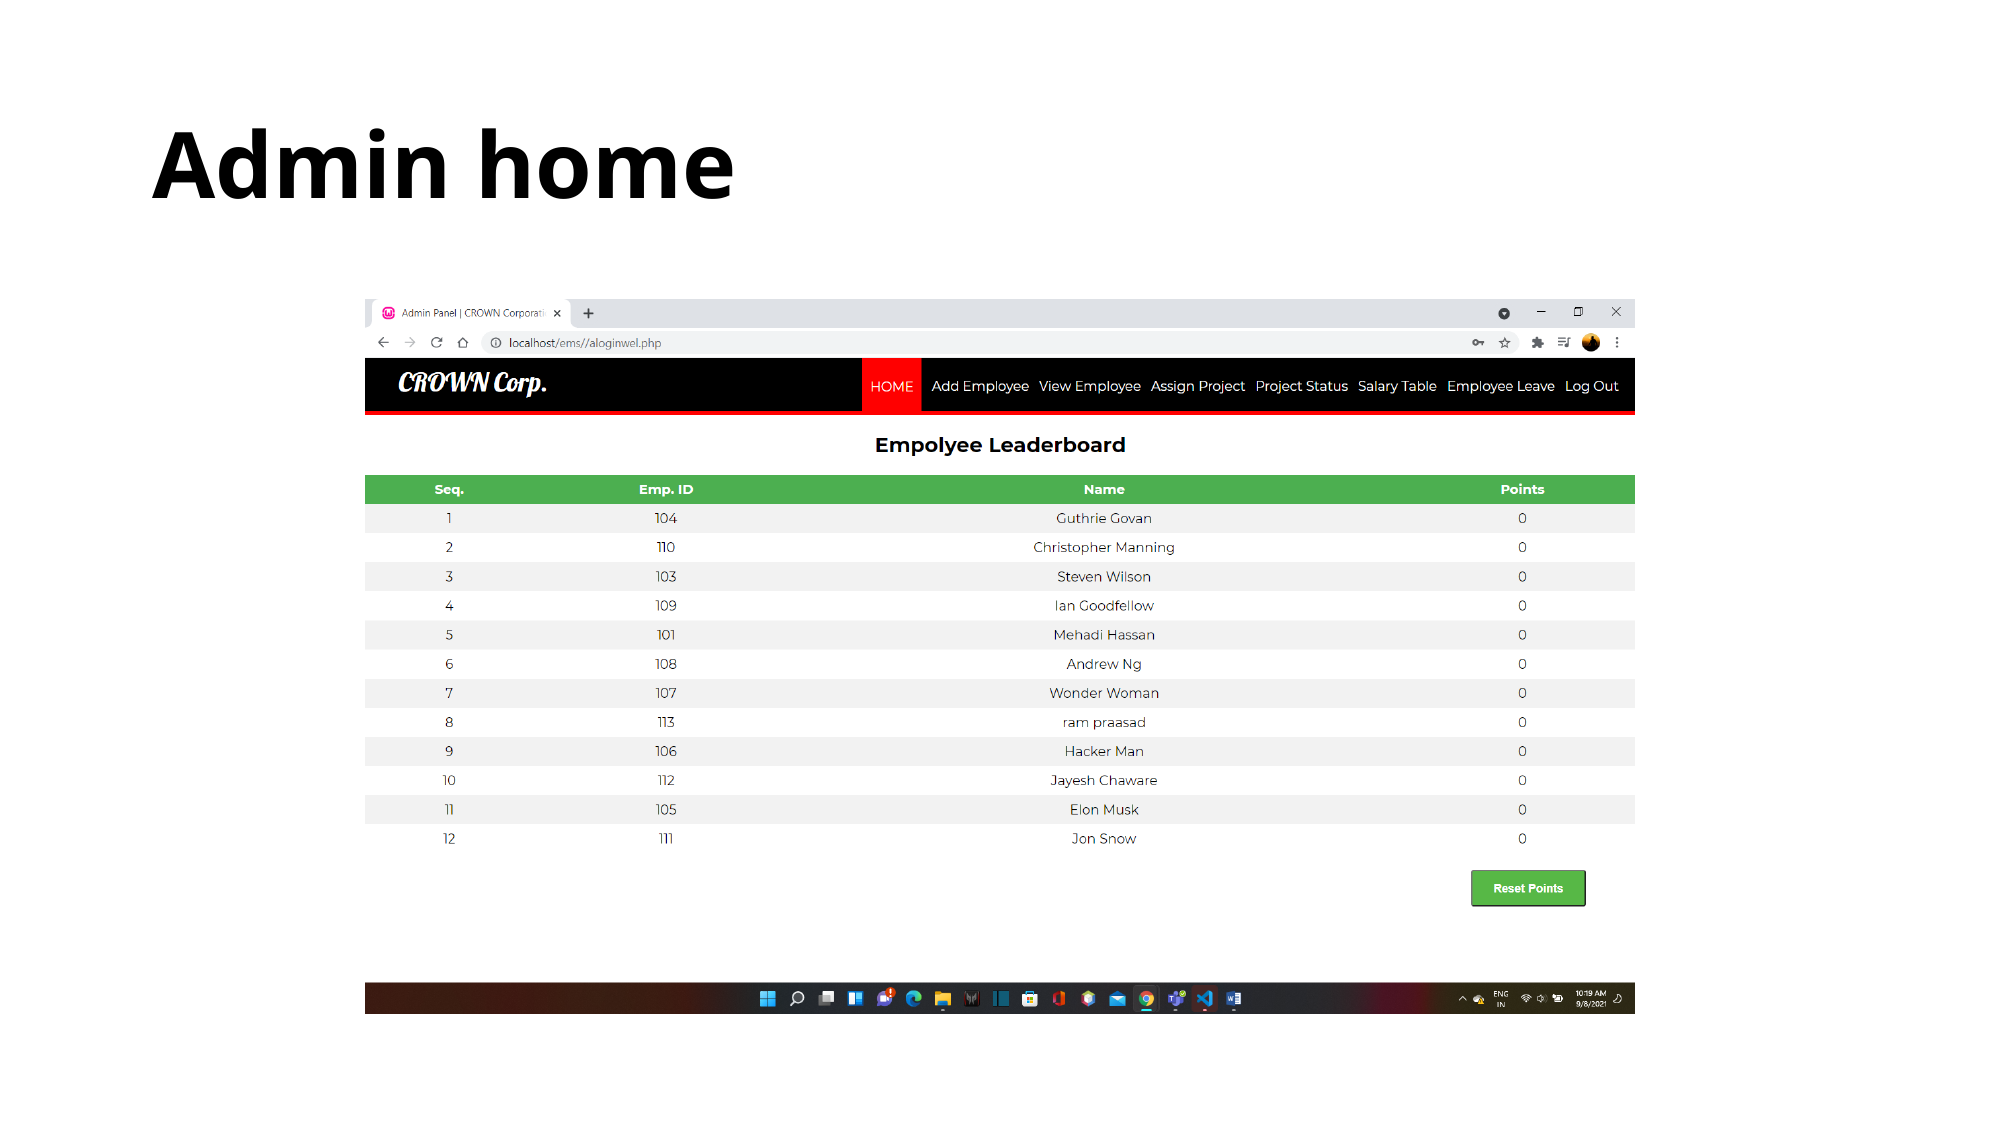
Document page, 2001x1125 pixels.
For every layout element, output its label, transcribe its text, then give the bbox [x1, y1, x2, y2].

title Admin home [137, 59, 1863, 278]
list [365, 299, 1635, 1014]
